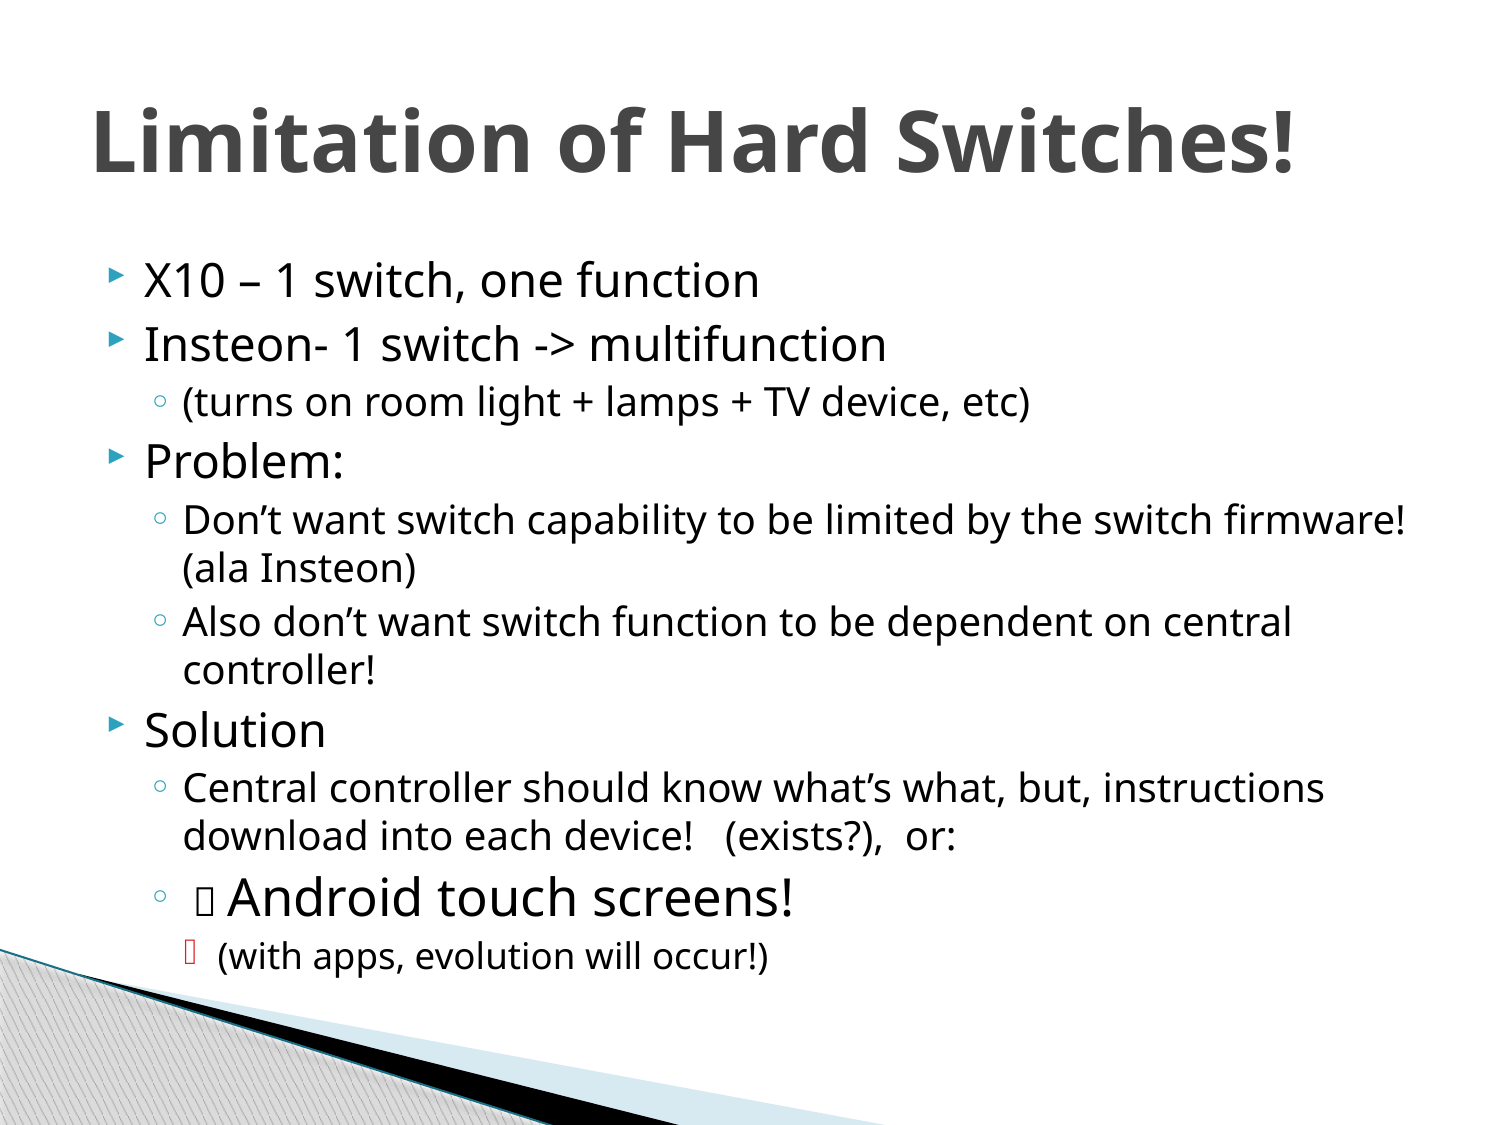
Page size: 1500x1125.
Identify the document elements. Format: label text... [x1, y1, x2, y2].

title Limitation of Hard Switches! [75, 45, 1425, 233]
list X10 – 1 switch, one function Insteon- 1 switch -> multifunction (turns on room light + lamps + TV device, etc) Problem: Don’t want switch capability to be limited by the switch firmware! (ala Insteon) Also don’t want switch function to be dependent on central controller! Solution Central controller should know what’s what, but, instructions download into each device! (exists?), or:  Android touch screens! (with apps, evolution will occur!) [75, 243, 1425, 986]
